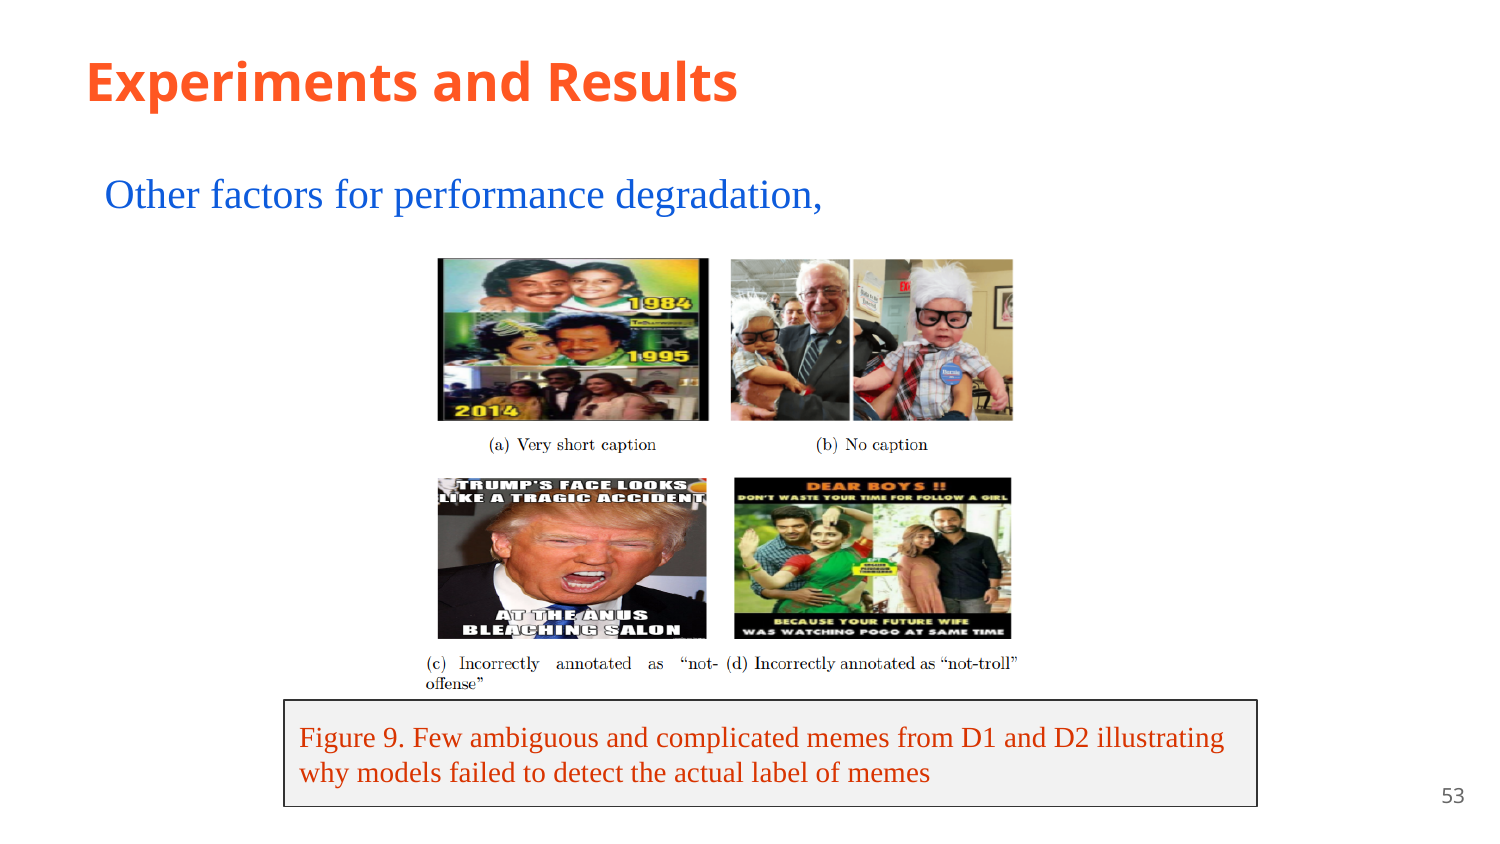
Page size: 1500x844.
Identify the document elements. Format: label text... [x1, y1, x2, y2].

slide_number 53 [1389, 764, 1480, 830]
list Other factors for performance degradation, [70, 143, 1432, 238]
picture [405, 241, 1047, 701]
title Experiments and Results [70, 33, 1382, 128]
text_box Figure 9. Few ambiguous and complicated memes from D1 and D2 illustrating why models failed to detect the actual label of memes [284, 699, 1257, 807]
